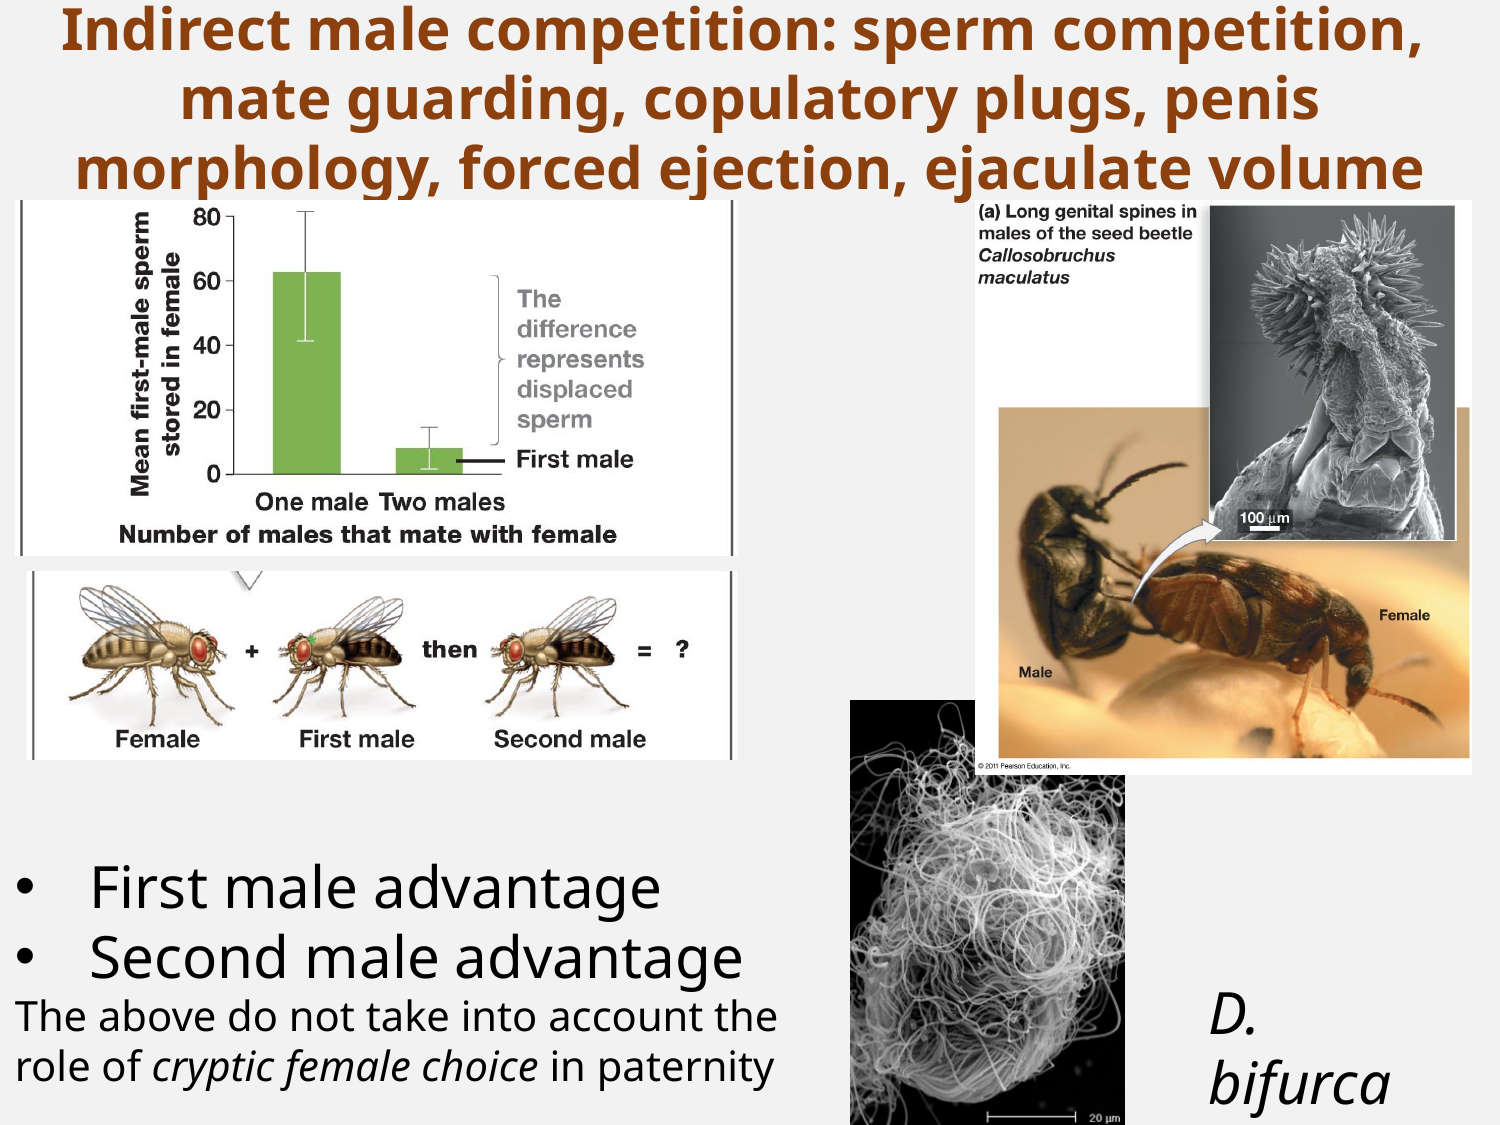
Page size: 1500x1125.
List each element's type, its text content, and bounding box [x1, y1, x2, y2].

picture [26, 571, 738, 760]
text_box D. bifurca sperm [1193, 968, 1466, 1125]
title Indirect male competition: sperm competition, mate guarding, copulatory plugs, penis morphology, forced ejection, ejaculate volume [0, 46, 1500, 209]
picture [14, 200, 739, 556]
picture [850, 200, 1472, 1125]
text_box First male advantage Second male advantage The above do not take into account the role of cryptic female choice in paternity [0, 842, 841, 1098]
